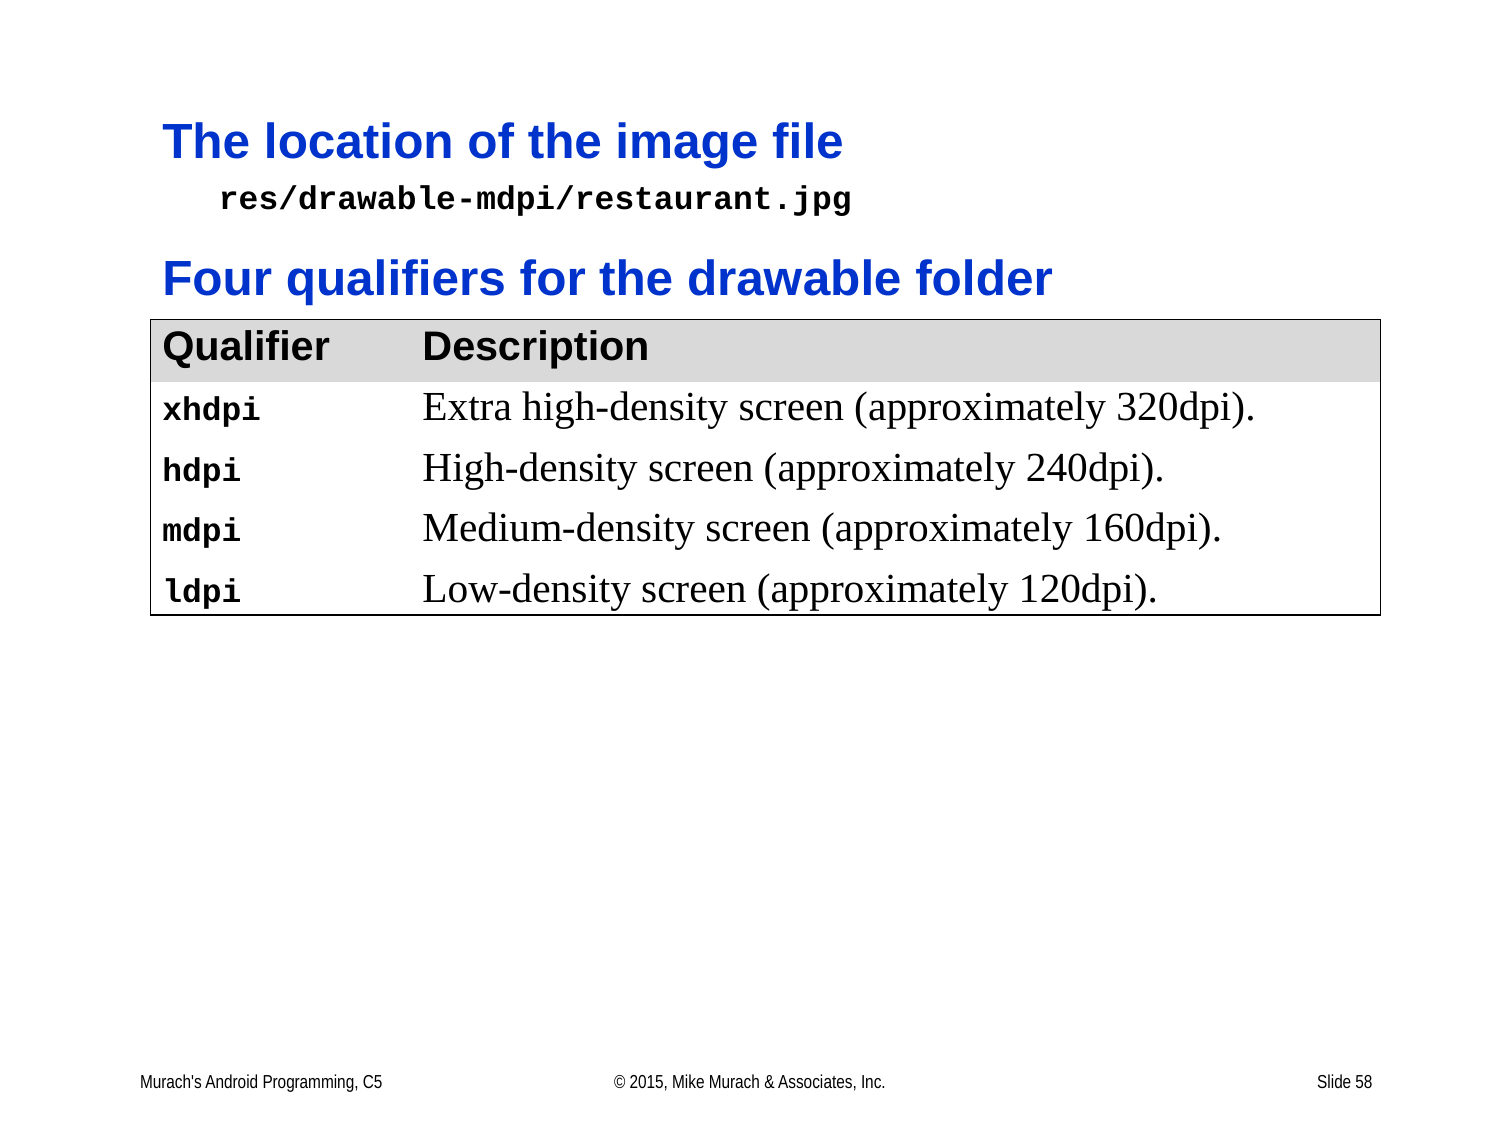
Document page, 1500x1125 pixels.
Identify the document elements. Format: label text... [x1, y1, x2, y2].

footer © 2015, Mike Murach & Associates, Inc. [474, 1046, 1025, 1100]
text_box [149, 112, 1408, 1038]
slide_number Murach's Android Programming, C5 [125, 1025, 450, 1100]
slide_number Slide 58 [1074, 1046, 1388, 1100]
